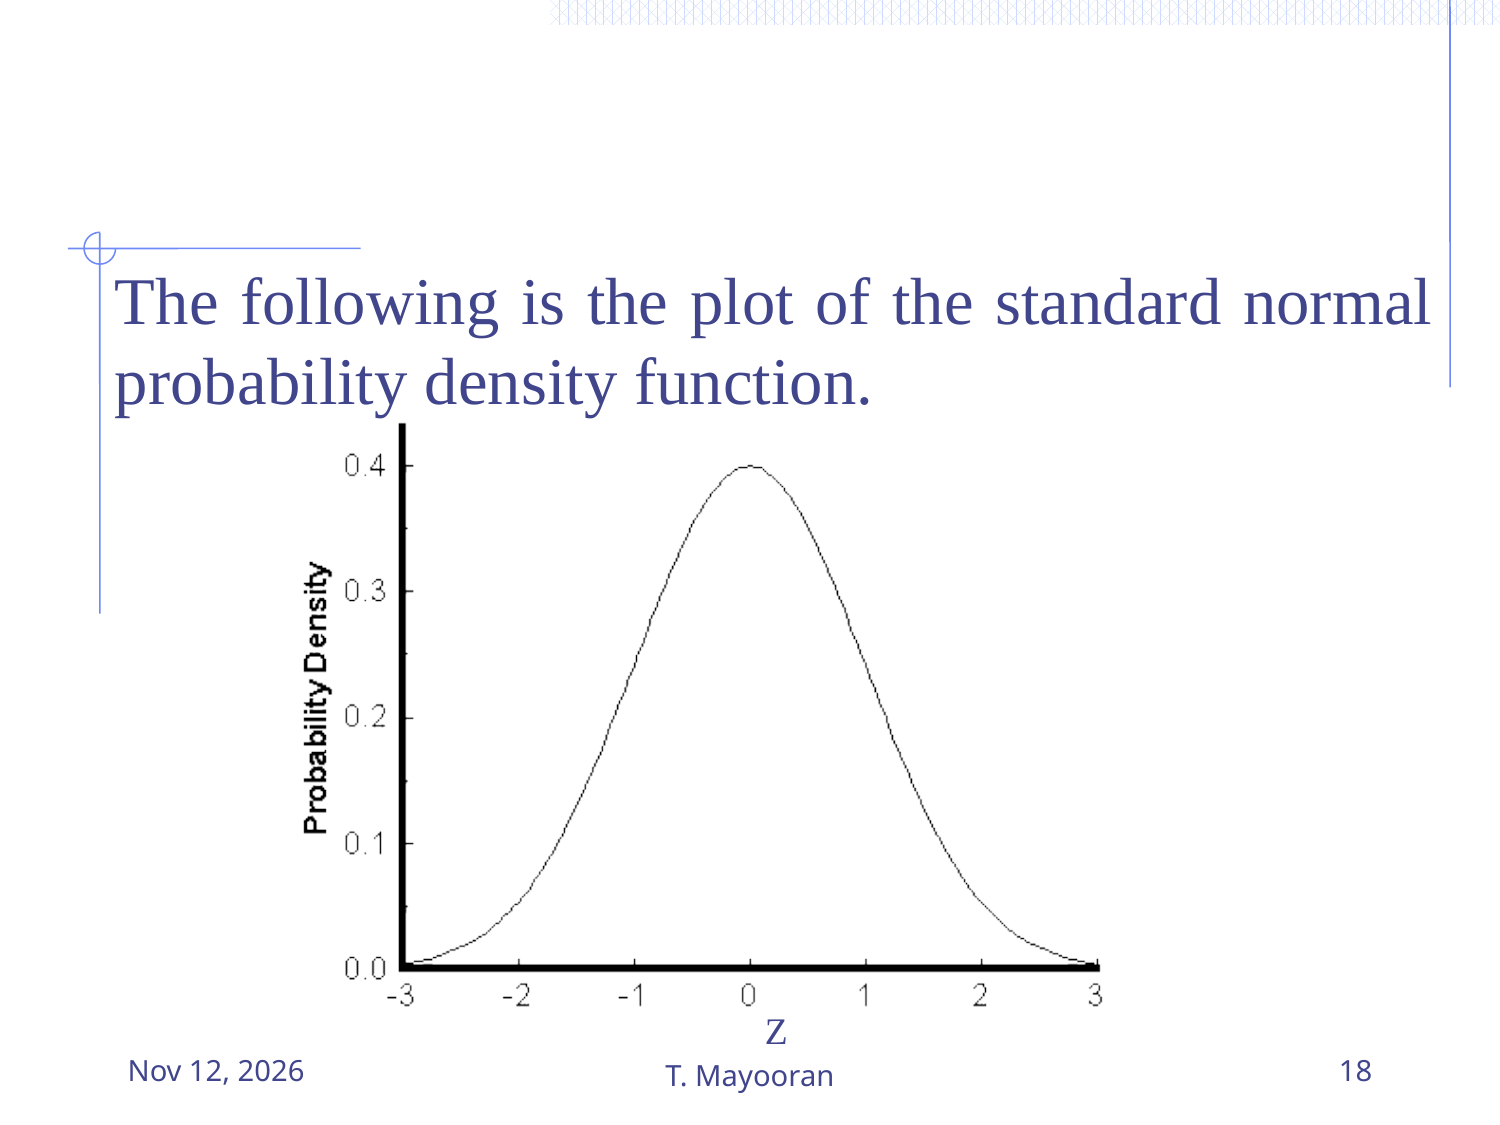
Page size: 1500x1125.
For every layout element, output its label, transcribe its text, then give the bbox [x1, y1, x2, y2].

slide_number 9-Apr-23 [112, 1024, 426, 1101]
list The following is the plot of the standard normal probability density function. [99, 249, 1450, 925]
picture [287, 412, 1151, 1013]
footer T. Mayooran [512, 1024, 988, 1101]
slide_number 18 [1074, 1024, 1388, 1101]
